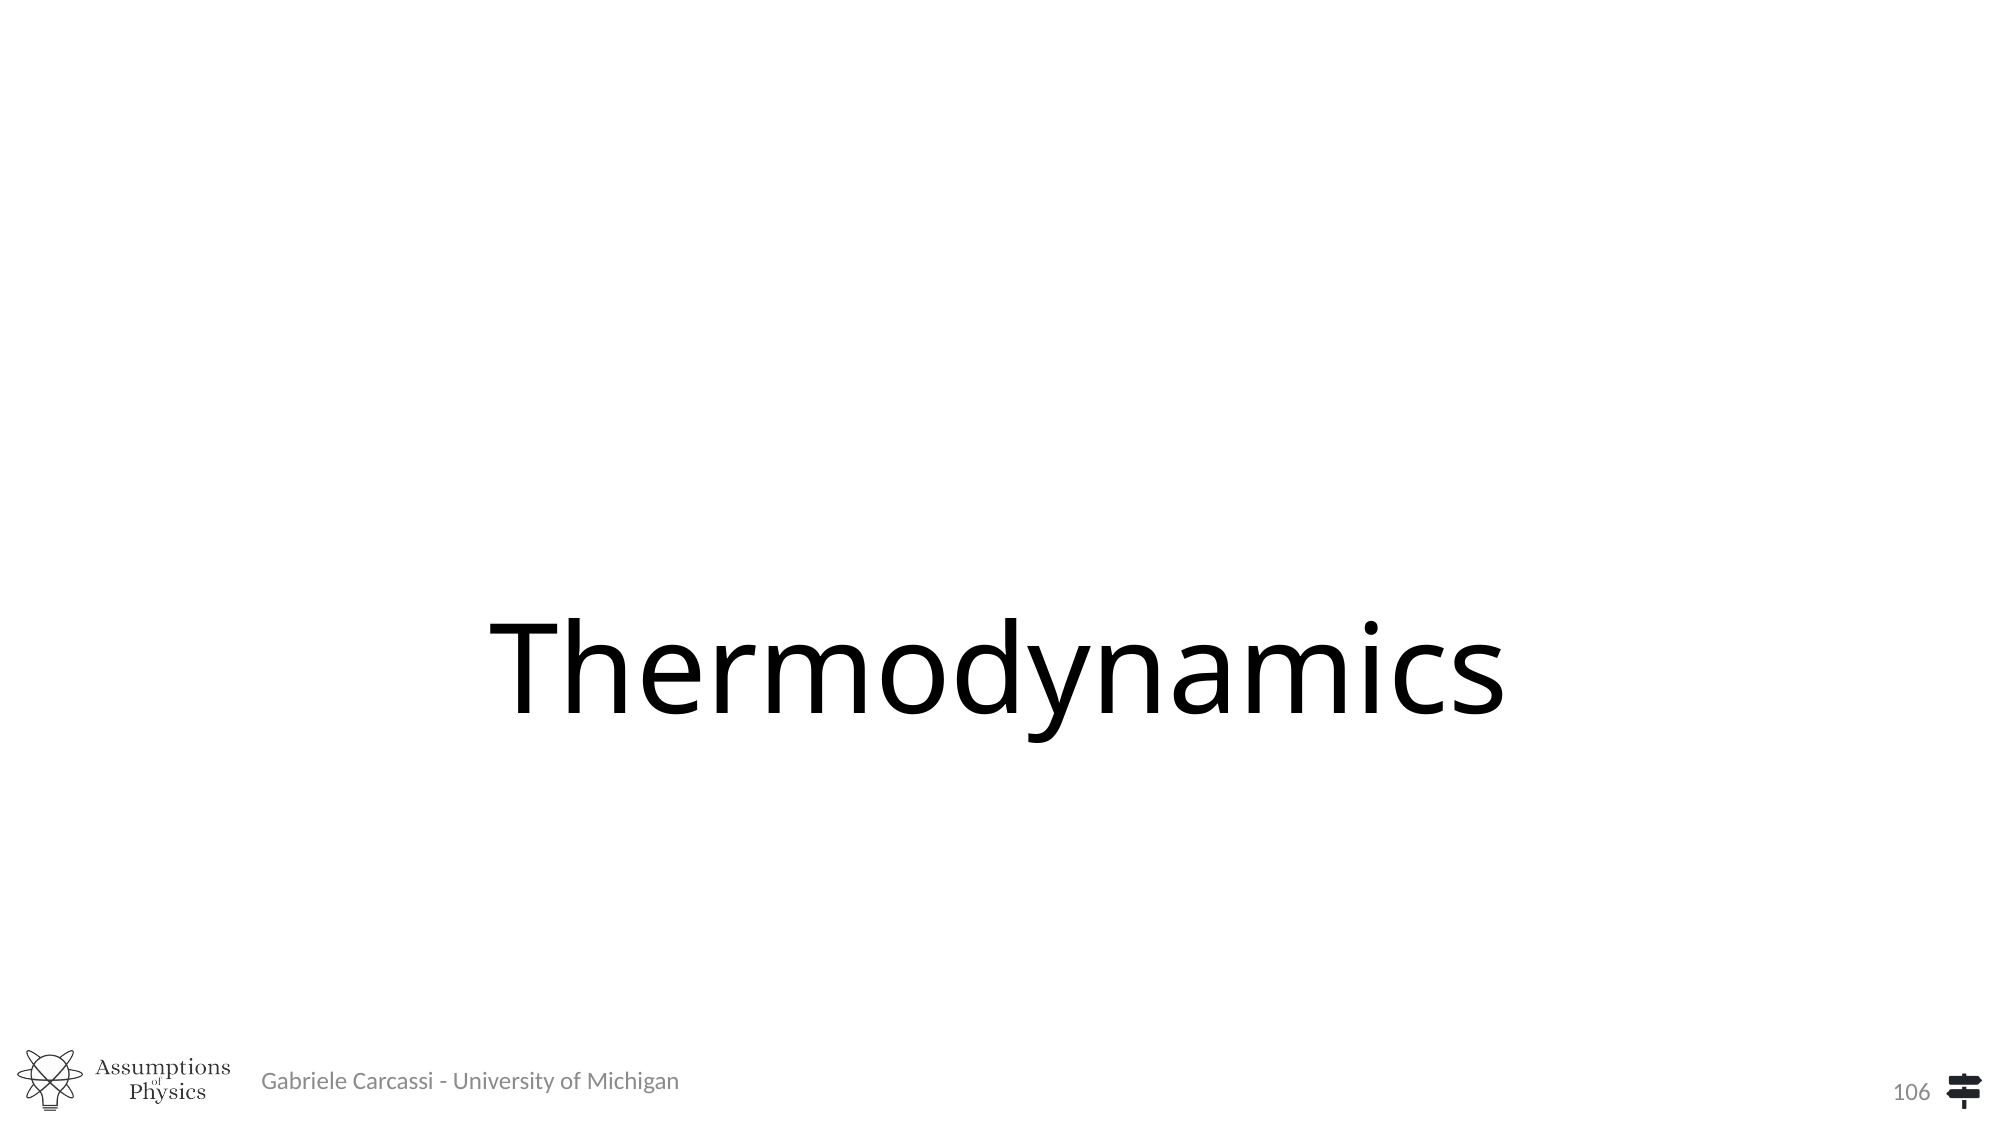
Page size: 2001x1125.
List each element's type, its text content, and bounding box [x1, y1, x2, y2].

picture [17, 1050, 83, 1111]
picture [95, 1058, 230, 1104]
title Thermodynamics [136, 280, 1862, 749]
slide_number 106 [1854, 1072, 1946, 1110]
picture [1946, 1072, 1983, 1110]
footer Gabriele Carcassi - University of Michigan [246, 1049, 1226, 1110]
